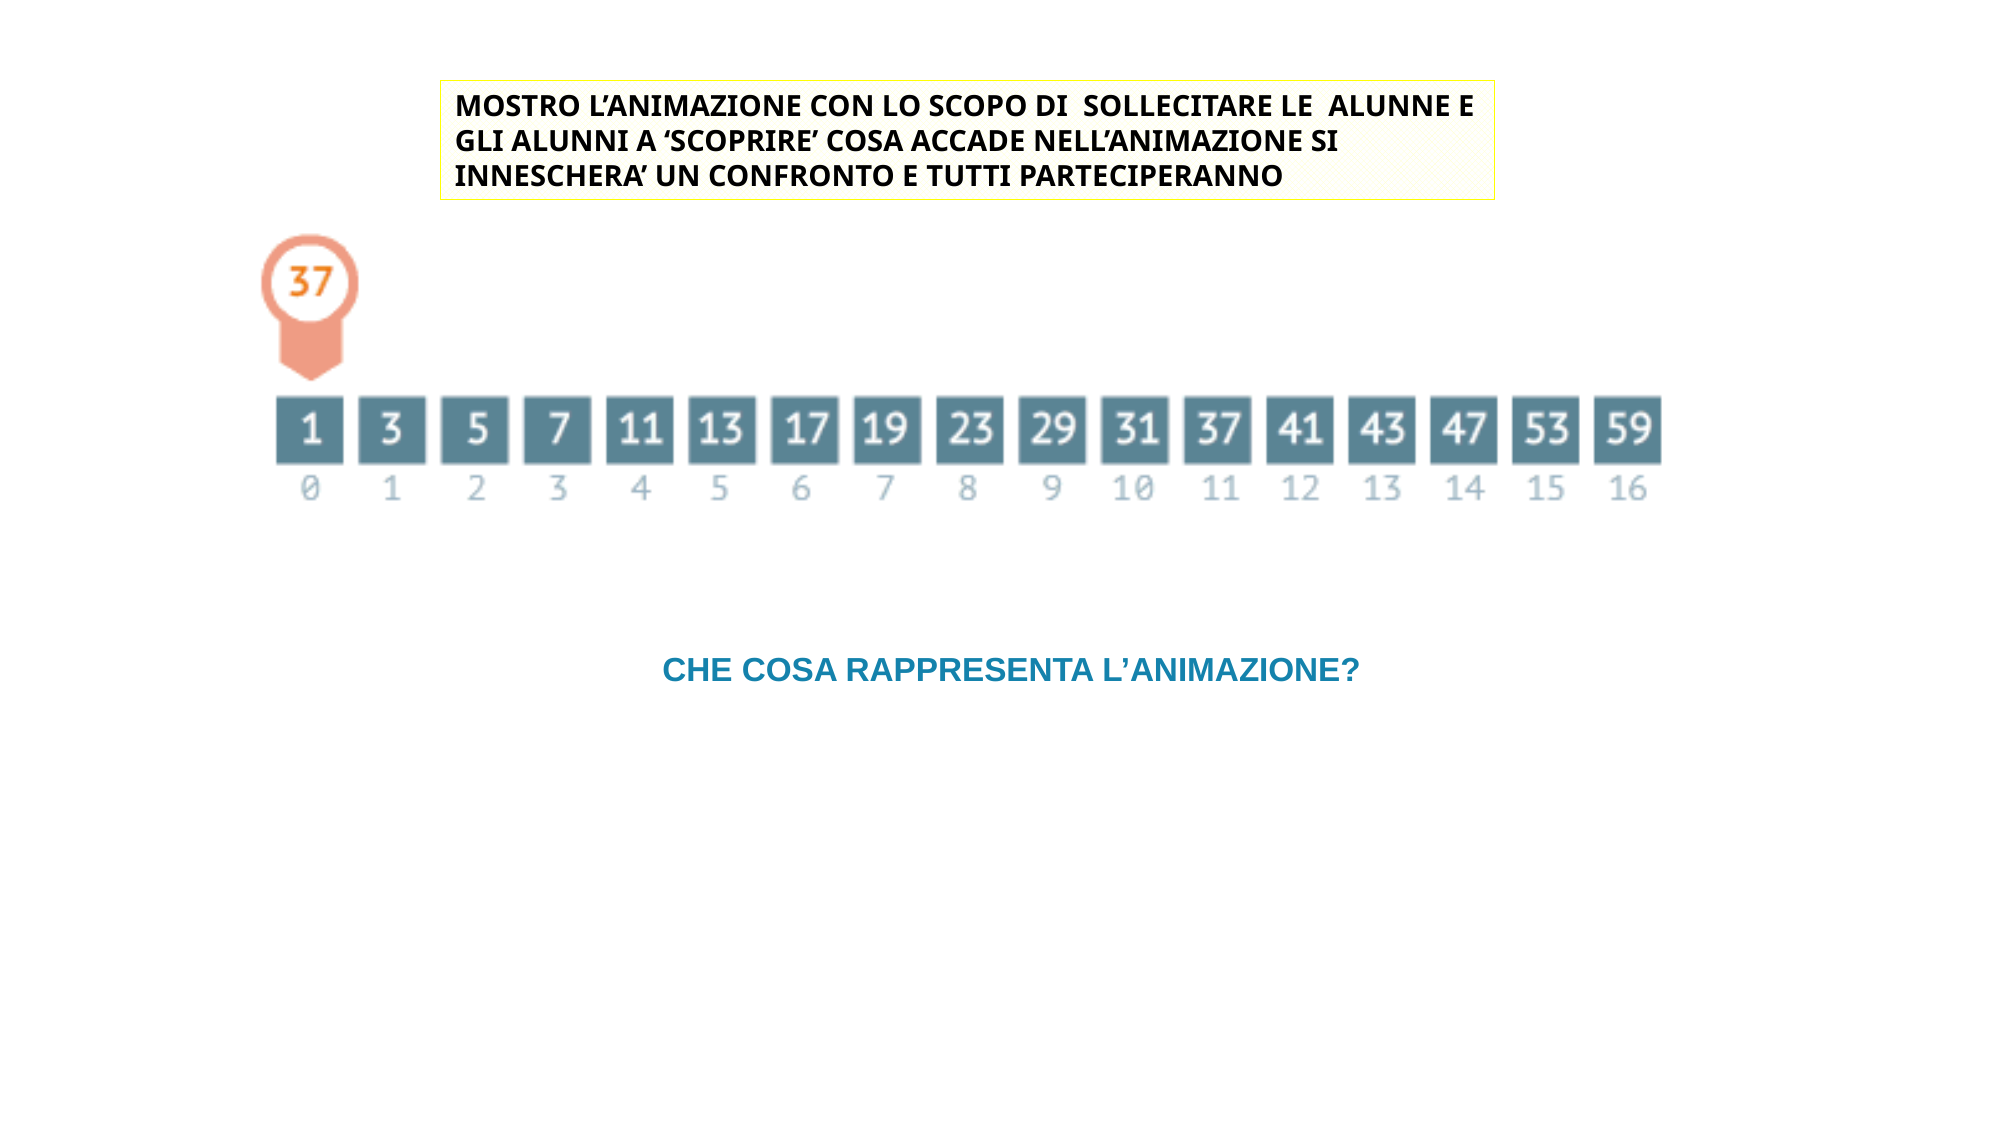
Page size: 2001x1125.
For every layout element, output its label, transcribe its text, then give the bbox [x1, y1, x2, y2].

picture [225, 219, 1749, 563]
text_box CHE COSA RAPPRESENTA L’ANIMAZIONE? [647, 641, 1401, 696]
text_box MOSTRO L’ANIMAZIONE CON LO SCOPO DI SOLLECITARE LE ALUNNE E GLI ALUNNI A ‘SCOPRIRE’ COSA ACCADE NELL’ANIMAZIONE SI INNESCHERA’ UN CONFRONTO E TUTTI PARTECIPERANNO [440, 80, 1495, 200]
